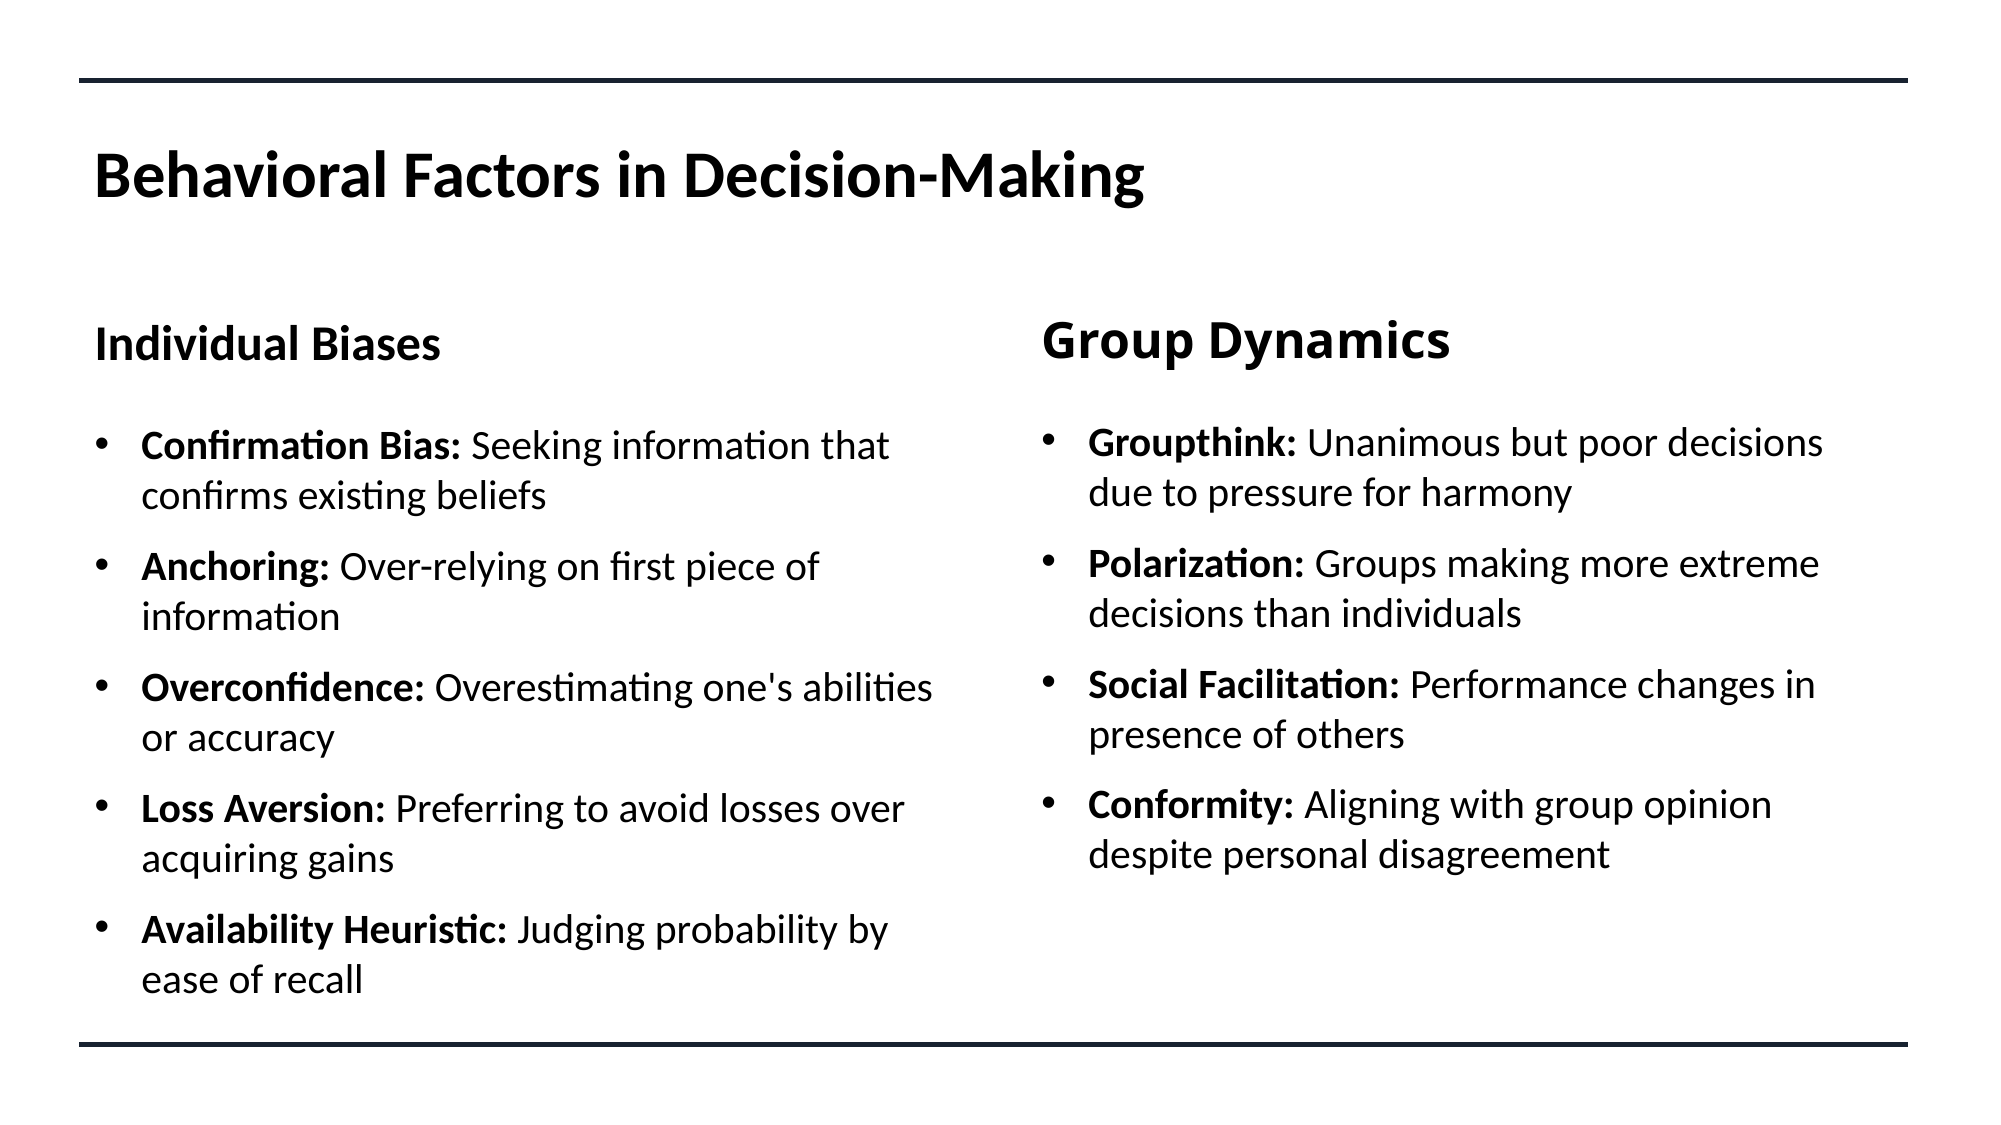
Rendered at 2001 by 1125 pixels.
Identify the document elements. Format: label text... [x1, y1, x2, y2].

list Groupthink: Unanimous but poor decisions due to pressure for harmony Polarization: Groups making more extreme decisions than individuals Social Facilitation: Performance changes in presence of others Conformity: Aligning with group opinion despite personal disagreement [1026, 407, 1908, 1016]
list Confirmation Bias: Seeking information that confirms existing beliefs Anchoring: Over-relying on first piece of information Overconfidence: Overestimating one's abilities or accuracy Loss Aversion: Preferring to avoid losses over acquiring gains Availability Heuristic: Judging probability by ease of recall [79, 410, 957, 864]
list Group Dynamics [1026, 278, 1908, 377]
list Individual Biases [79, 280, 957, 379]
title Behavioral Factors in Decision-Making [79, 119, 1908, 219]
